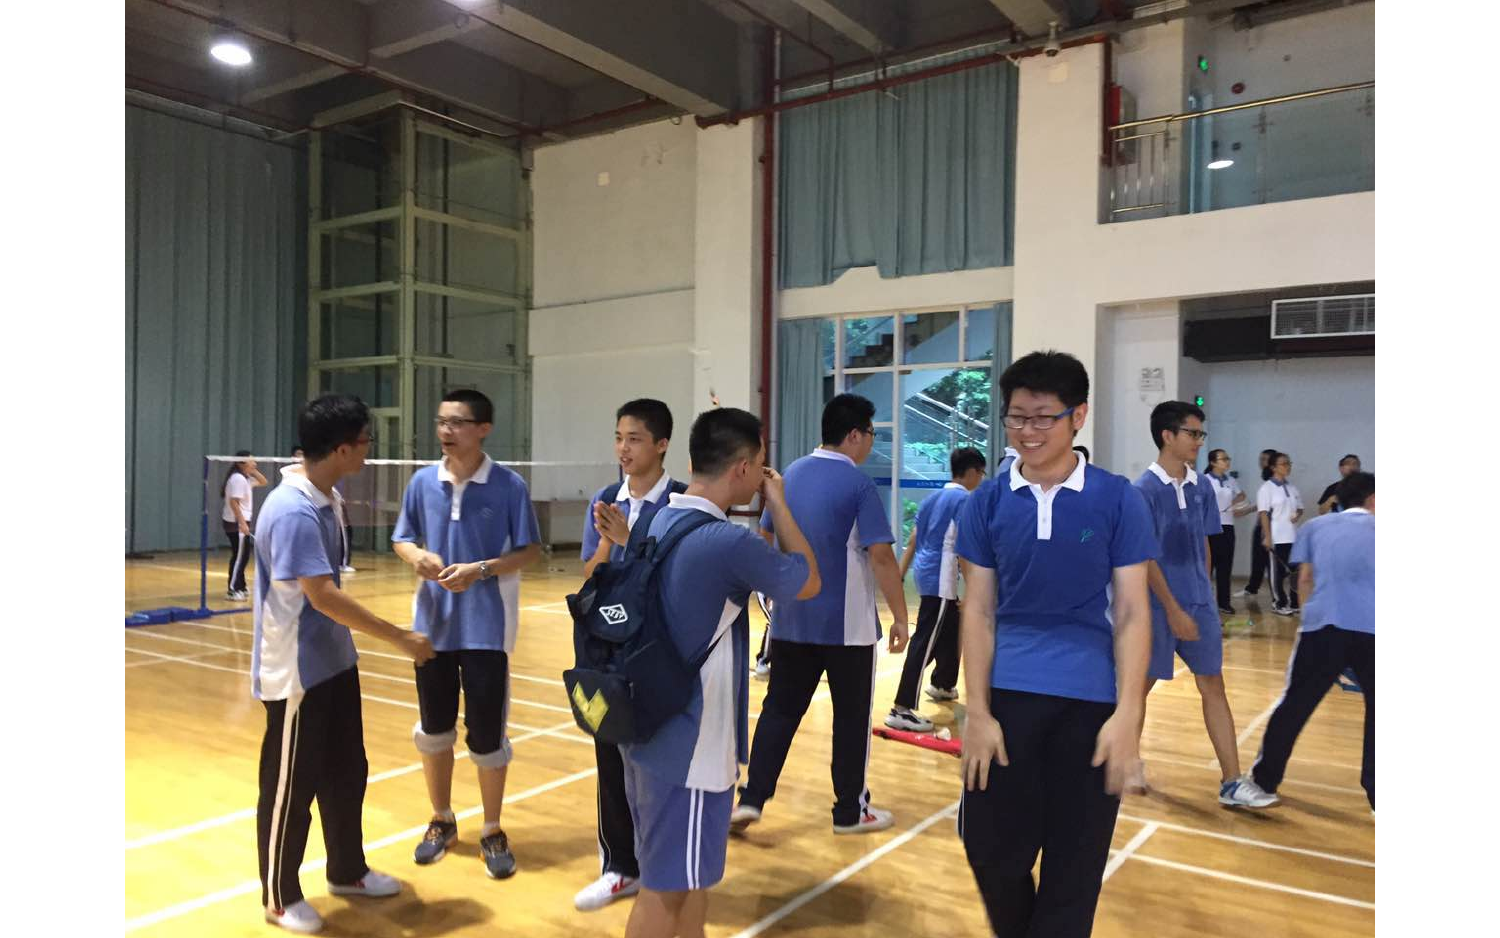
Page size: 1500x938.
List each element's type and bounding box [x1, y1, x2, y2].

picture [124, 0, 1376, 938]
